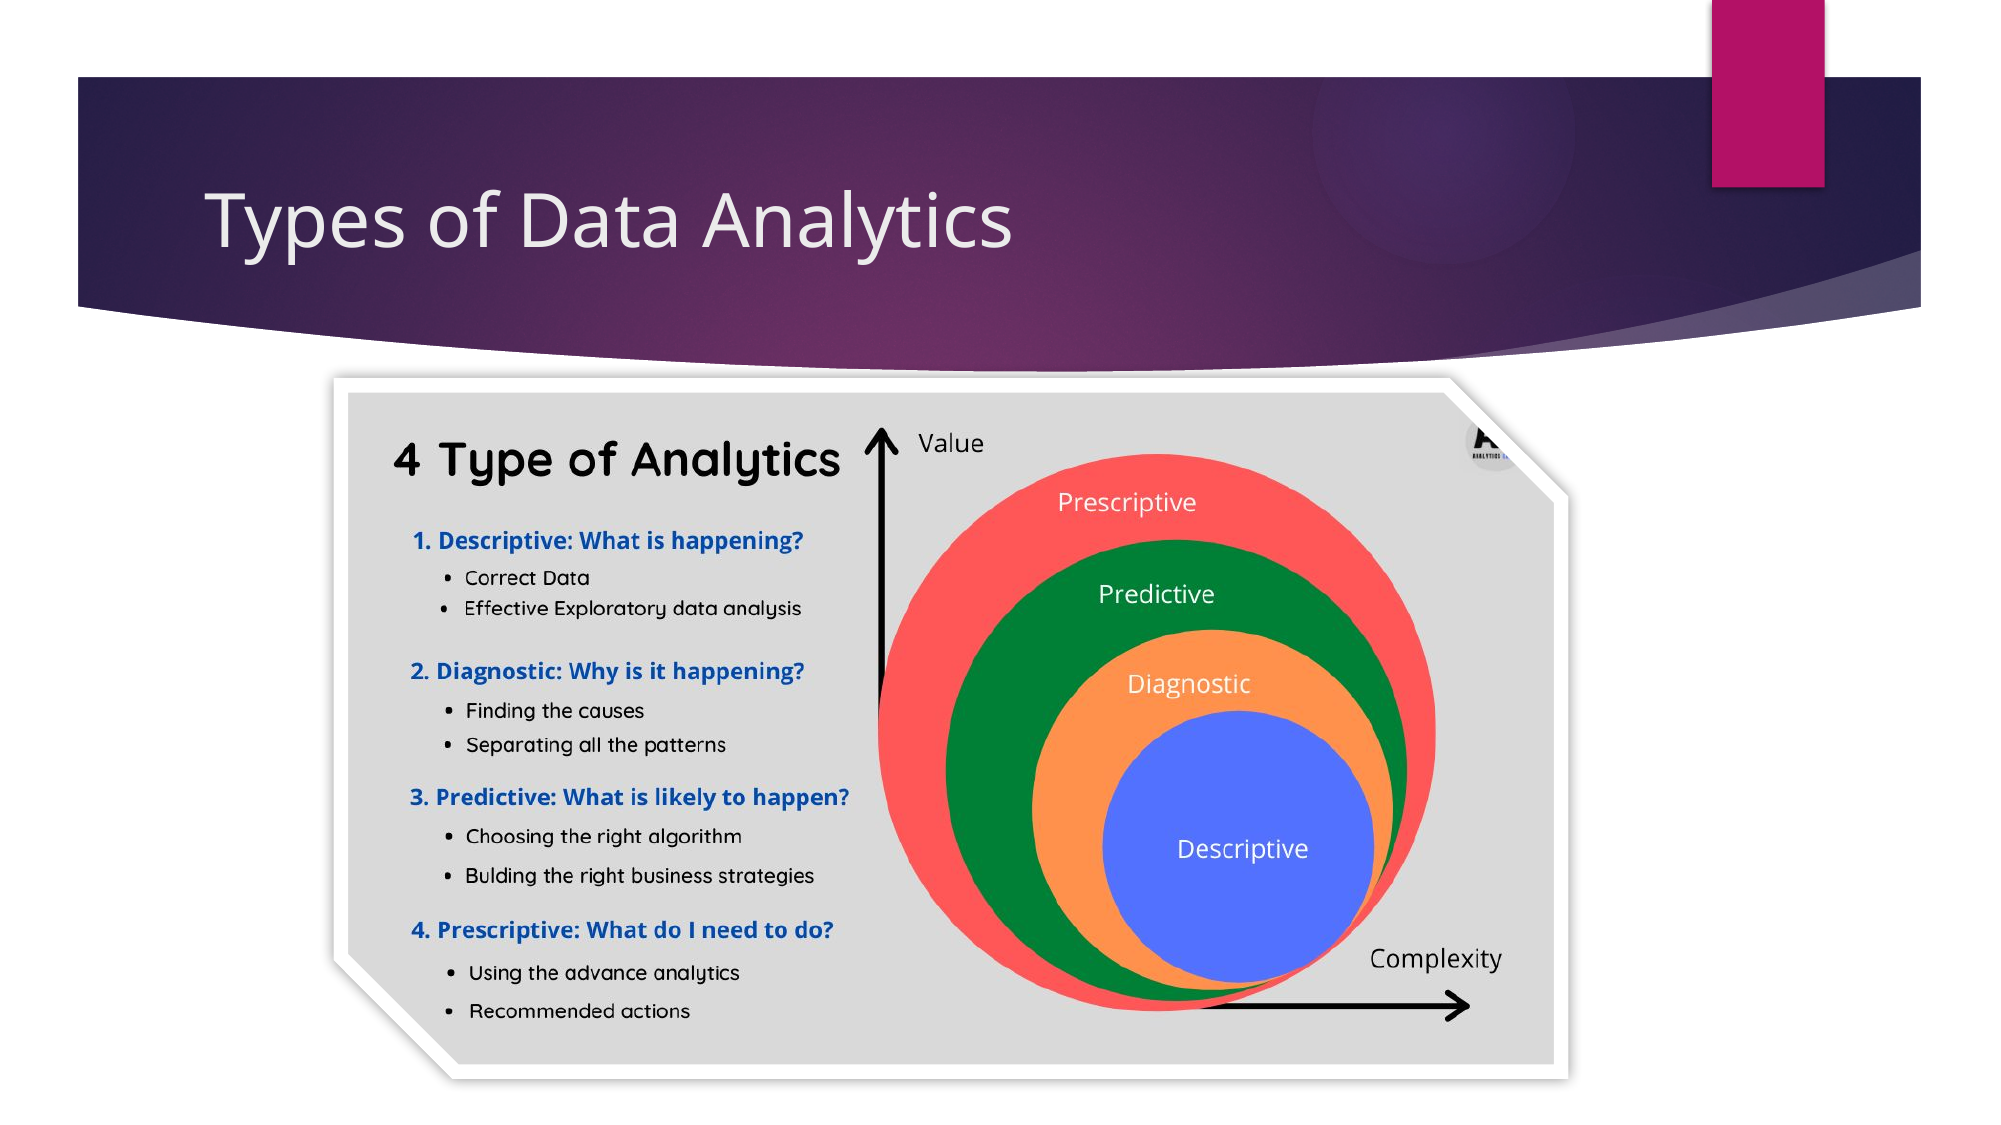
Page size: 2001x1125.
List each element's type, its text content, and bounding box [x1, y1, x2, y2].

title Types of Data Analytics [189, 159, 1627, 276]
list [340, 384, 1562, 1072]
